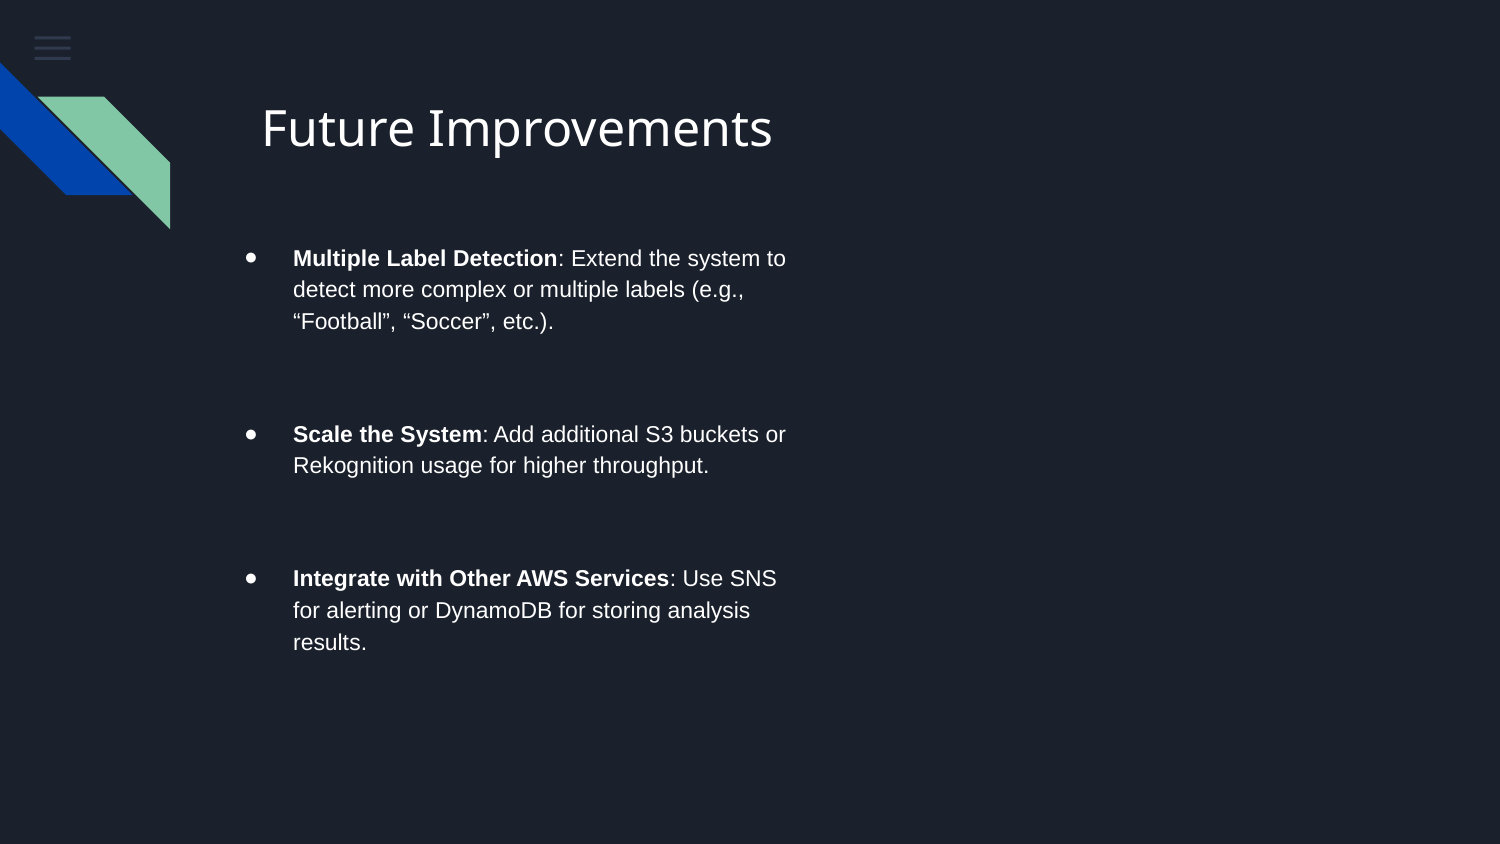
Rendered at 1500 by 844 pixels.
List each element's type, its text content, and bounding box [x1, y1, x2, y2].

title Future Improvements [246, 81, 1136, 369]
list Multiple Label Detection: Extend the system to detect more complex or multiple labels (e.g., “Football”, “Soccer”, etc.). Scale the System: Add additional S3 buckets or Rekognition usage for higher throughput. Integrate with Other AWS Services: Use SNS for alerting or DynamoDB for storing analysis results. [203, 224, 802, 610]
